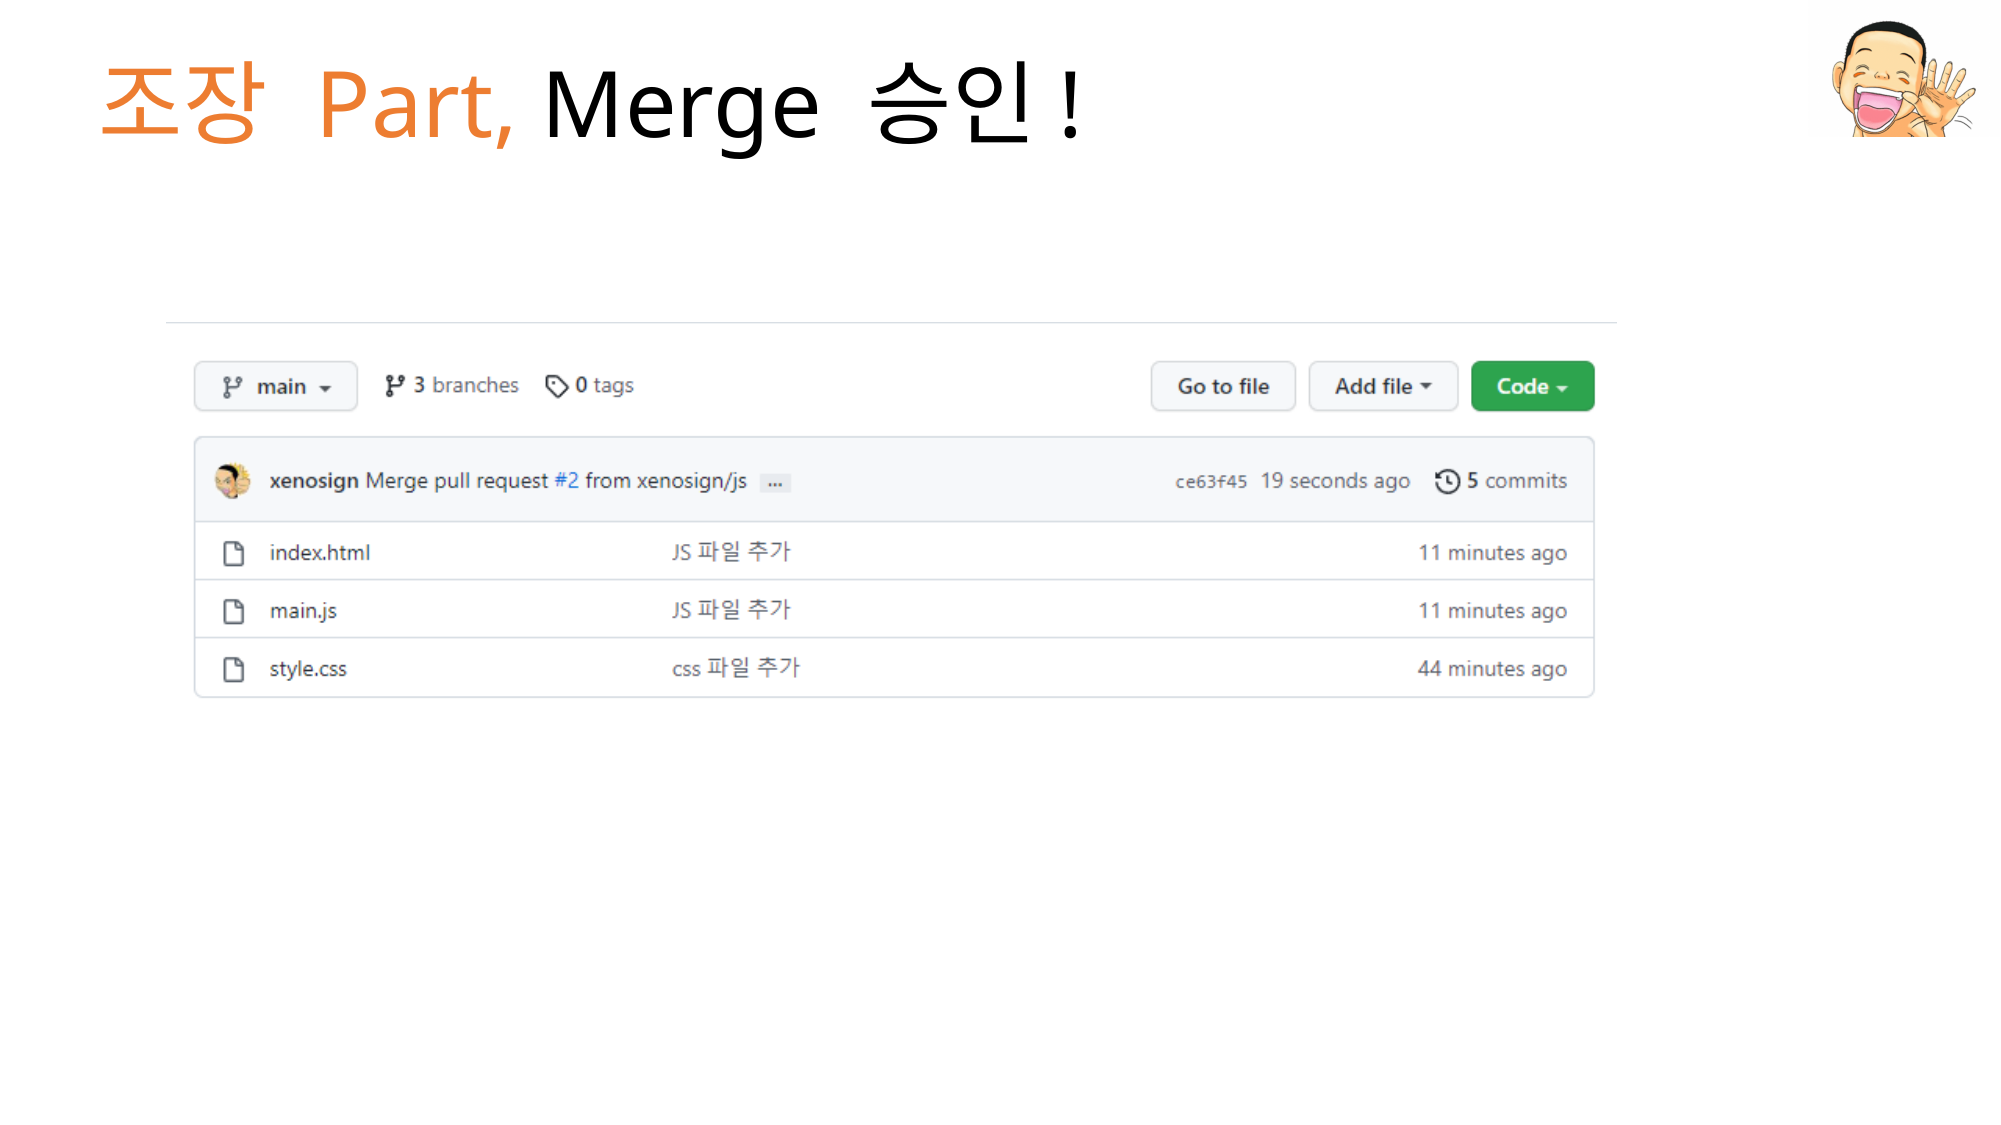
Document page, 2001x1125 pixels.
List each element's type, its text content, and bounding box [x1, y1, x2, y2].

picture [1931, 0, 2000, 137]
title 조장 Part, Merge 승인! [83, 0, 1931, 217]
picture [166, 322, 1617, 717]
